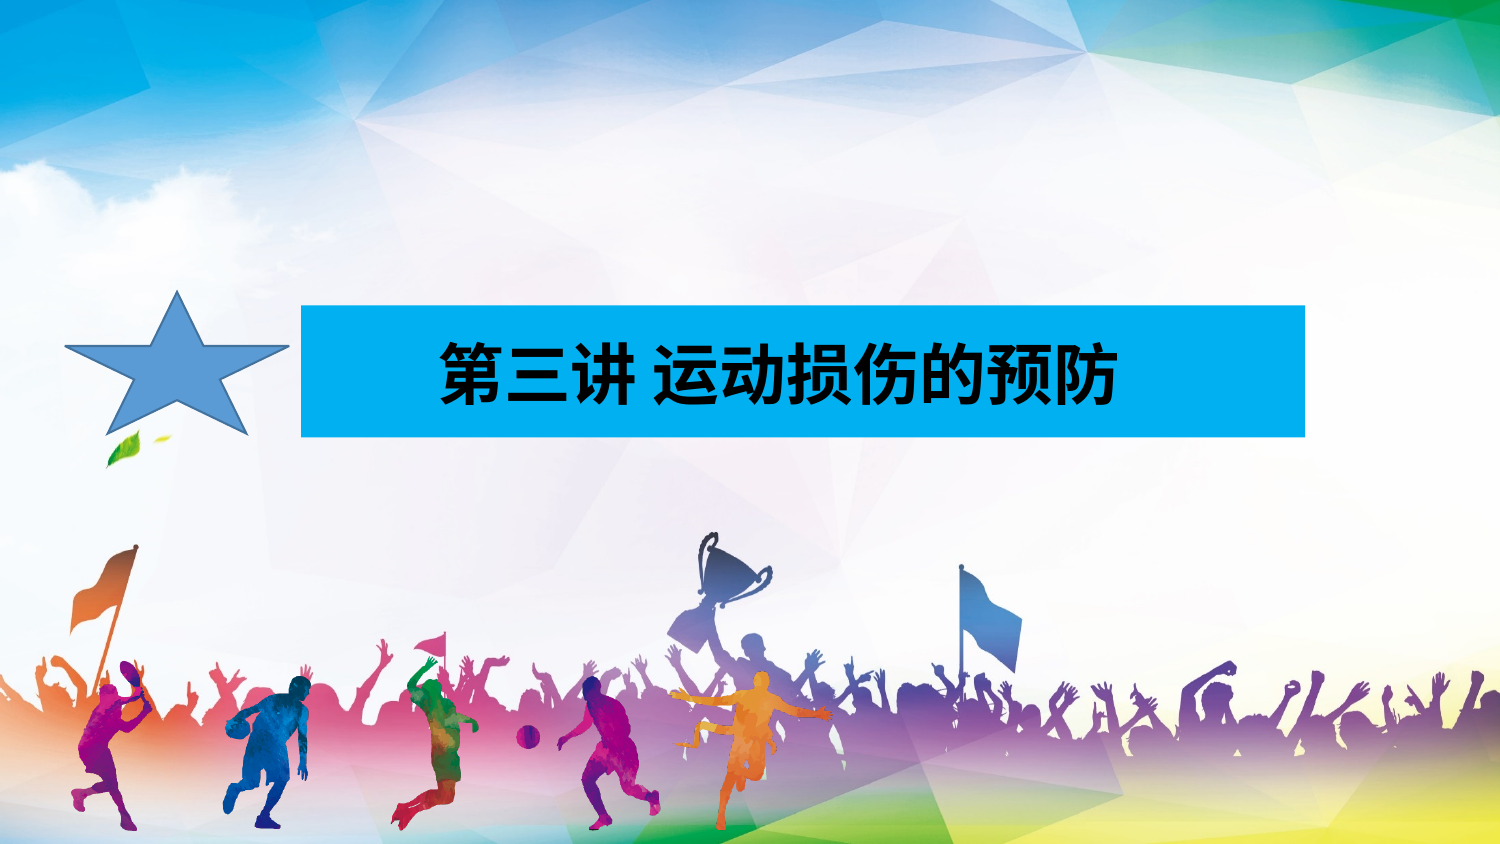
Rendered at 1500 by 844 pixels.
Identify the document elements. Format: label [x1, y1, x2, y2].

text_box [0, 0, 1500, 844]
text_box [301, 305, 1306, 438]
